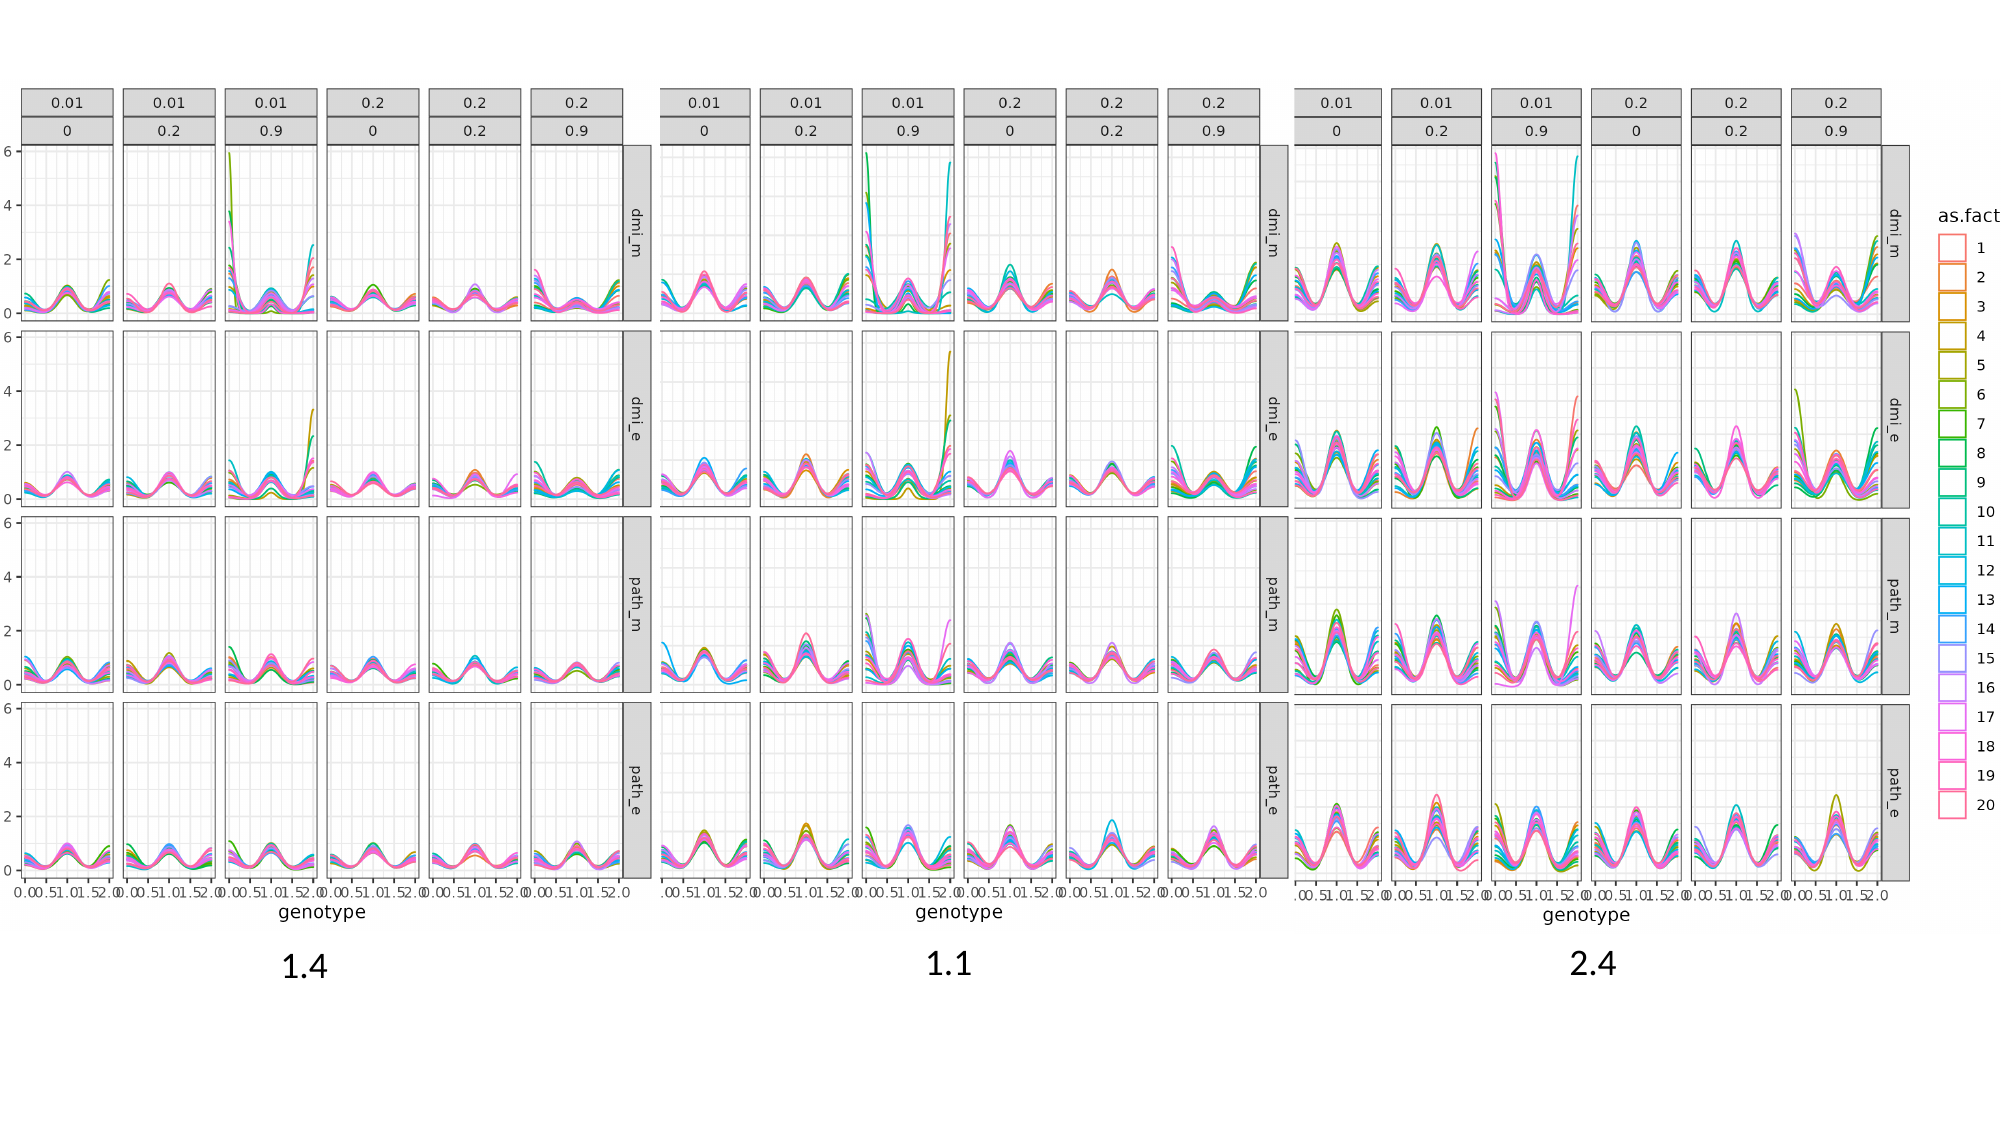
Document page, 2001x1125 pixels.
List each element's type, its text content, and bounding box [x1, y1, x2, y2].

text_box 1.4 [156, 933, 453, 994]
text_box 2.4 [1445, 934, 1741, 990]
text_box 1.1 [800, 931, 1097, 990]
picture [0, 79, 2001, 934]
